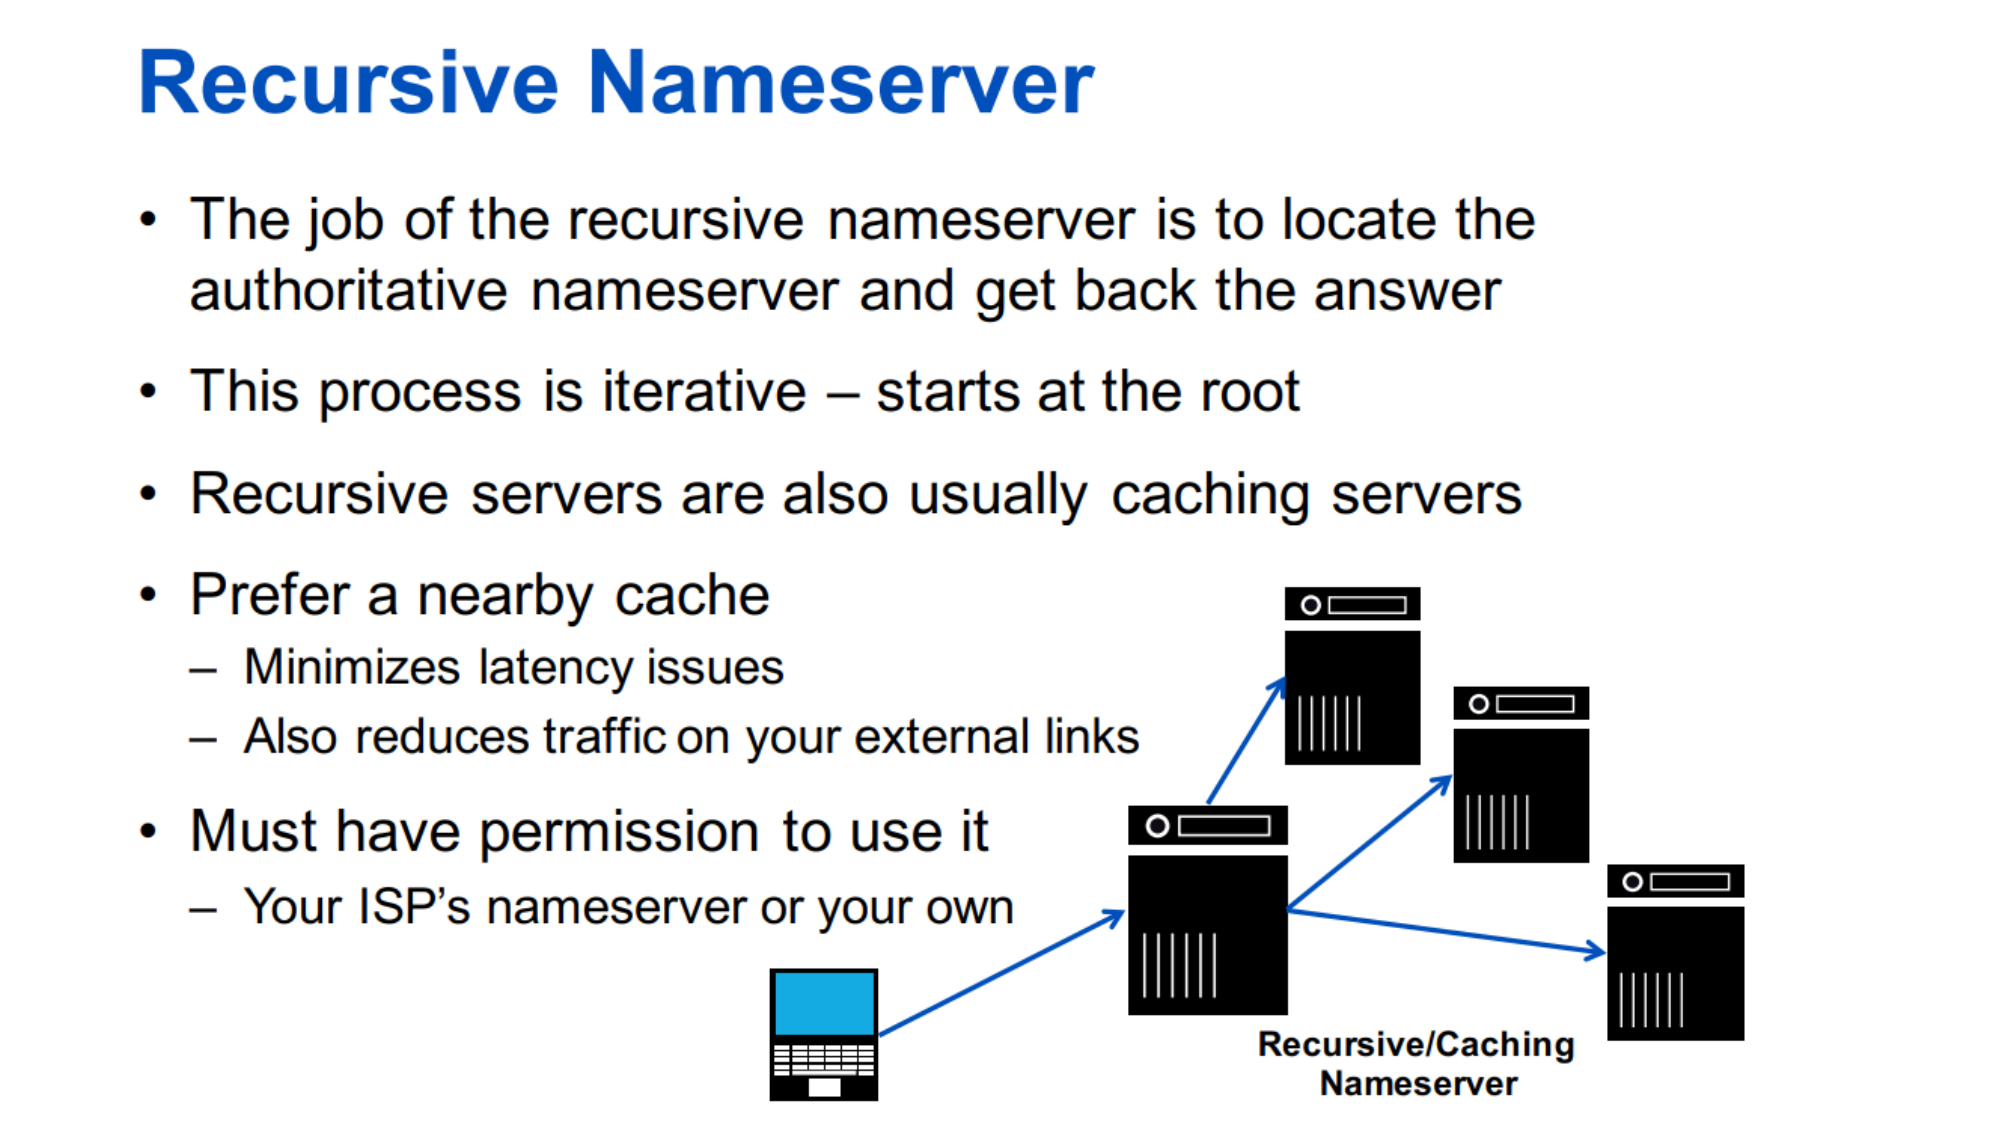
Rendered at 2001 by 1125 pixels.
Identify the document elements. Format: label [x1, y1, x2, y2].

picture [86, 1, 1796, 1125]
